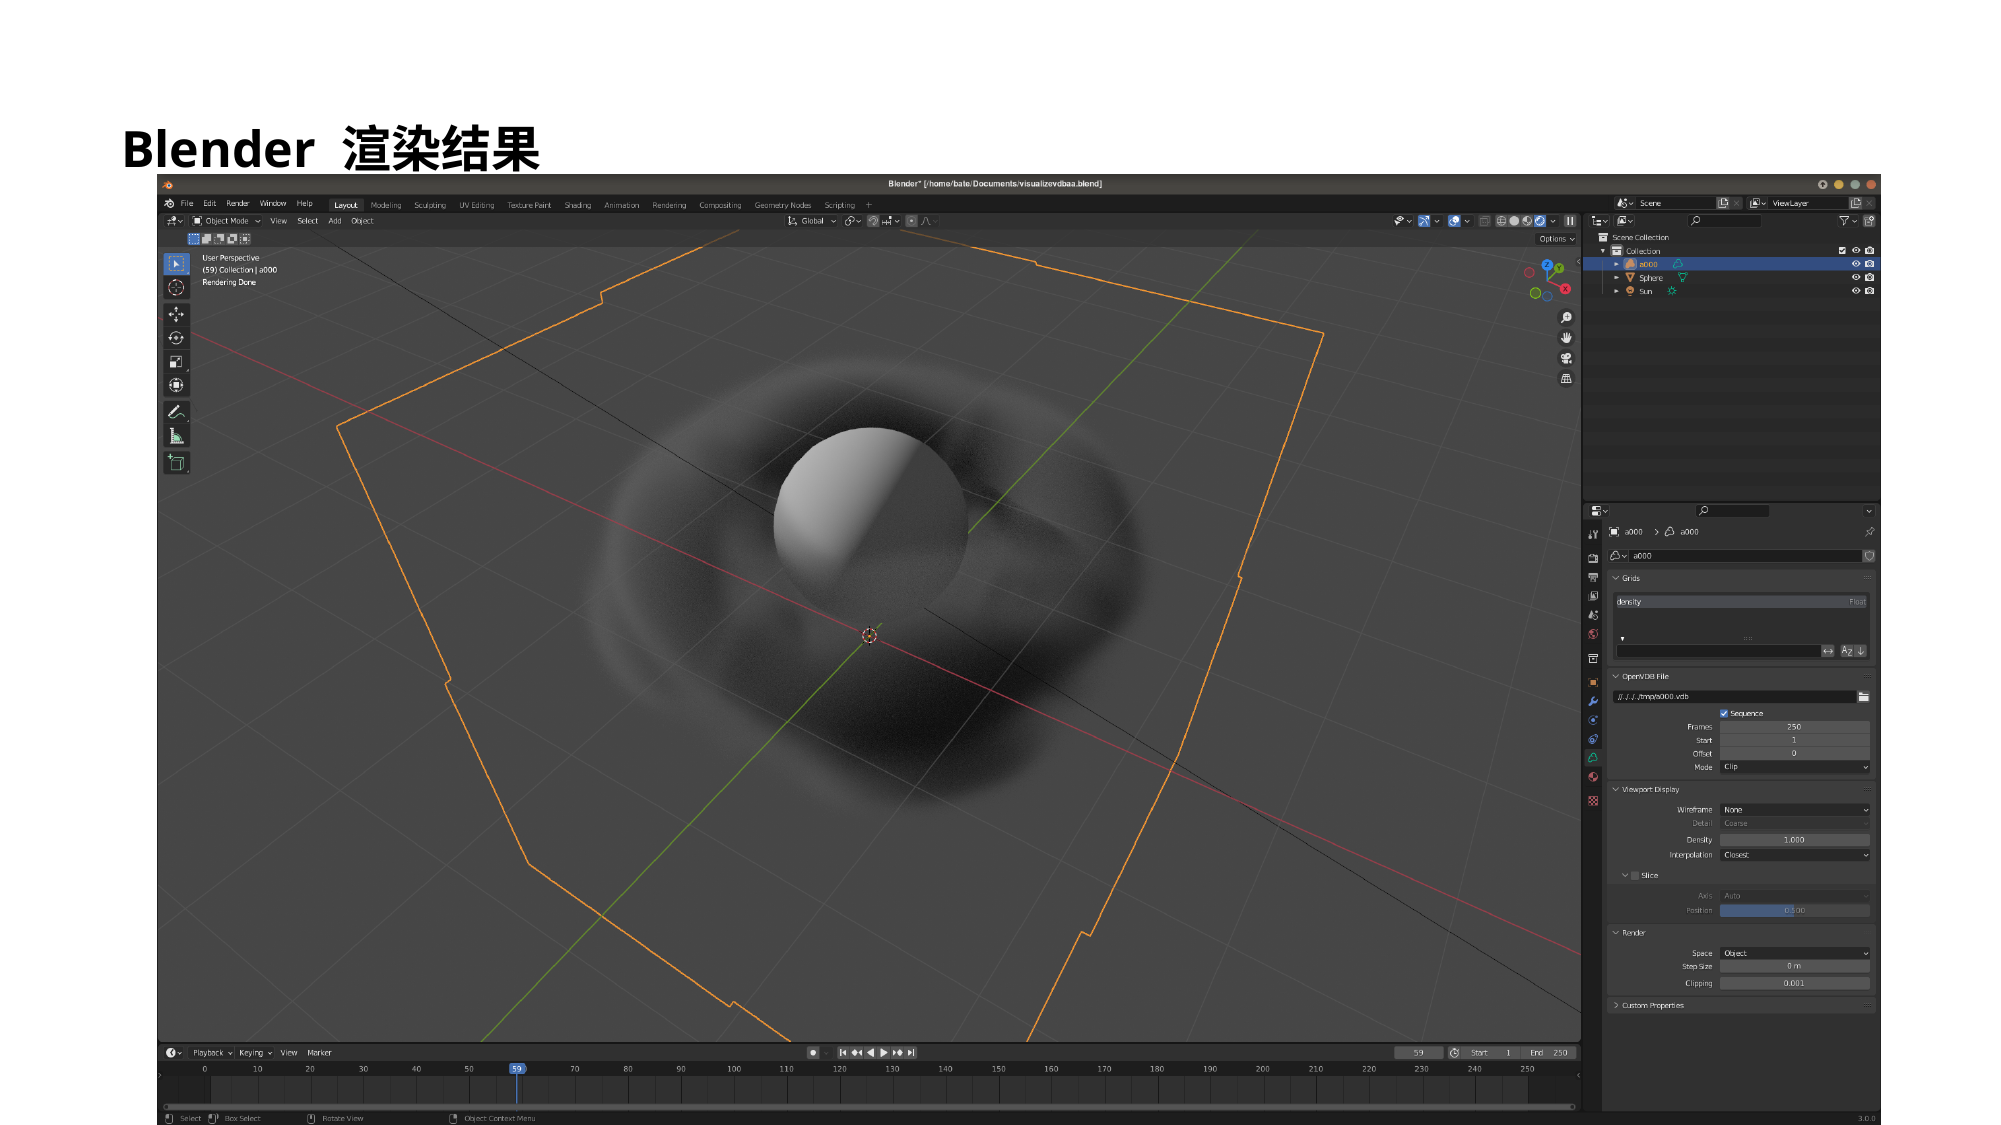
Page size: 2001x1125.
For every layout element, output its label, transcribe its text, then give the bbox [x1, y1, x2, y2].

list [157, 174, 1881, 1125]
title Blender 渲染结果 [106, 42, 1832, 260]
